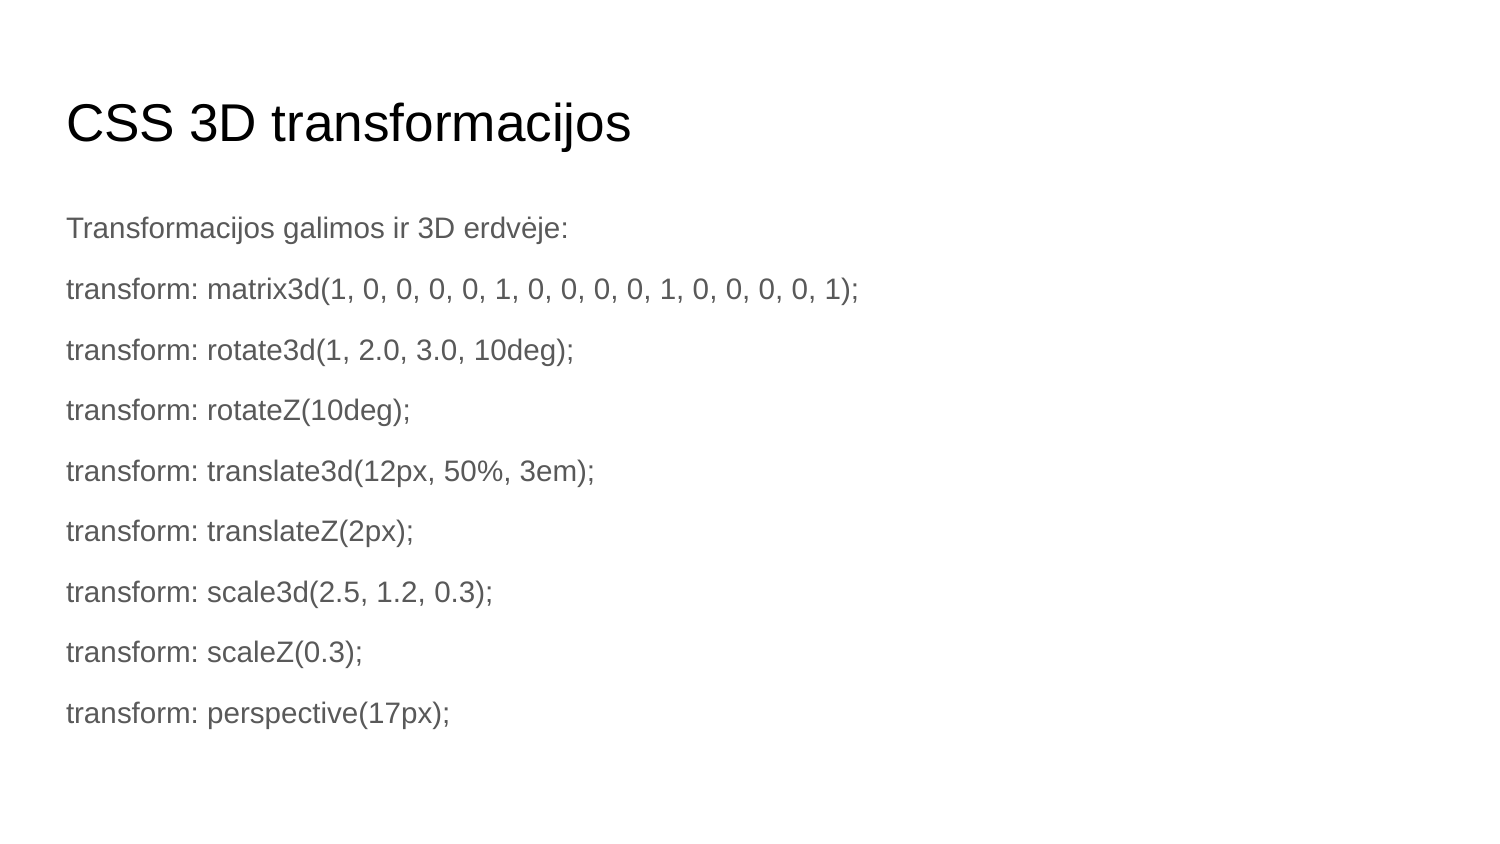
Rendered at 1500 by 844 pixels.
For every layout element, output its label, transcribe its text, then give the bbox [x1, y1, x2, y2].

list Transformacijos galimos ir 3D erdvėje: transform: matrix3d(1, 0, 0, 0, 0, 1, 0, 0, 0, 0, 1, 0, 0, 0, 0, 1); transform: rotate3d(1, 2.0, 3.0, 10deg); transform: rotateZ(10deg); transform: translate3d(12px, 50%, 3em); transform: translateZ(2px); transform: scale3d(2.5, 1.2, 0.3); transform: scaleZ(0.3); transform: perspective(17px); [51, 189, 1449, 750]
title CSS 3D transformacijos [51, 72, 1449, 167]
